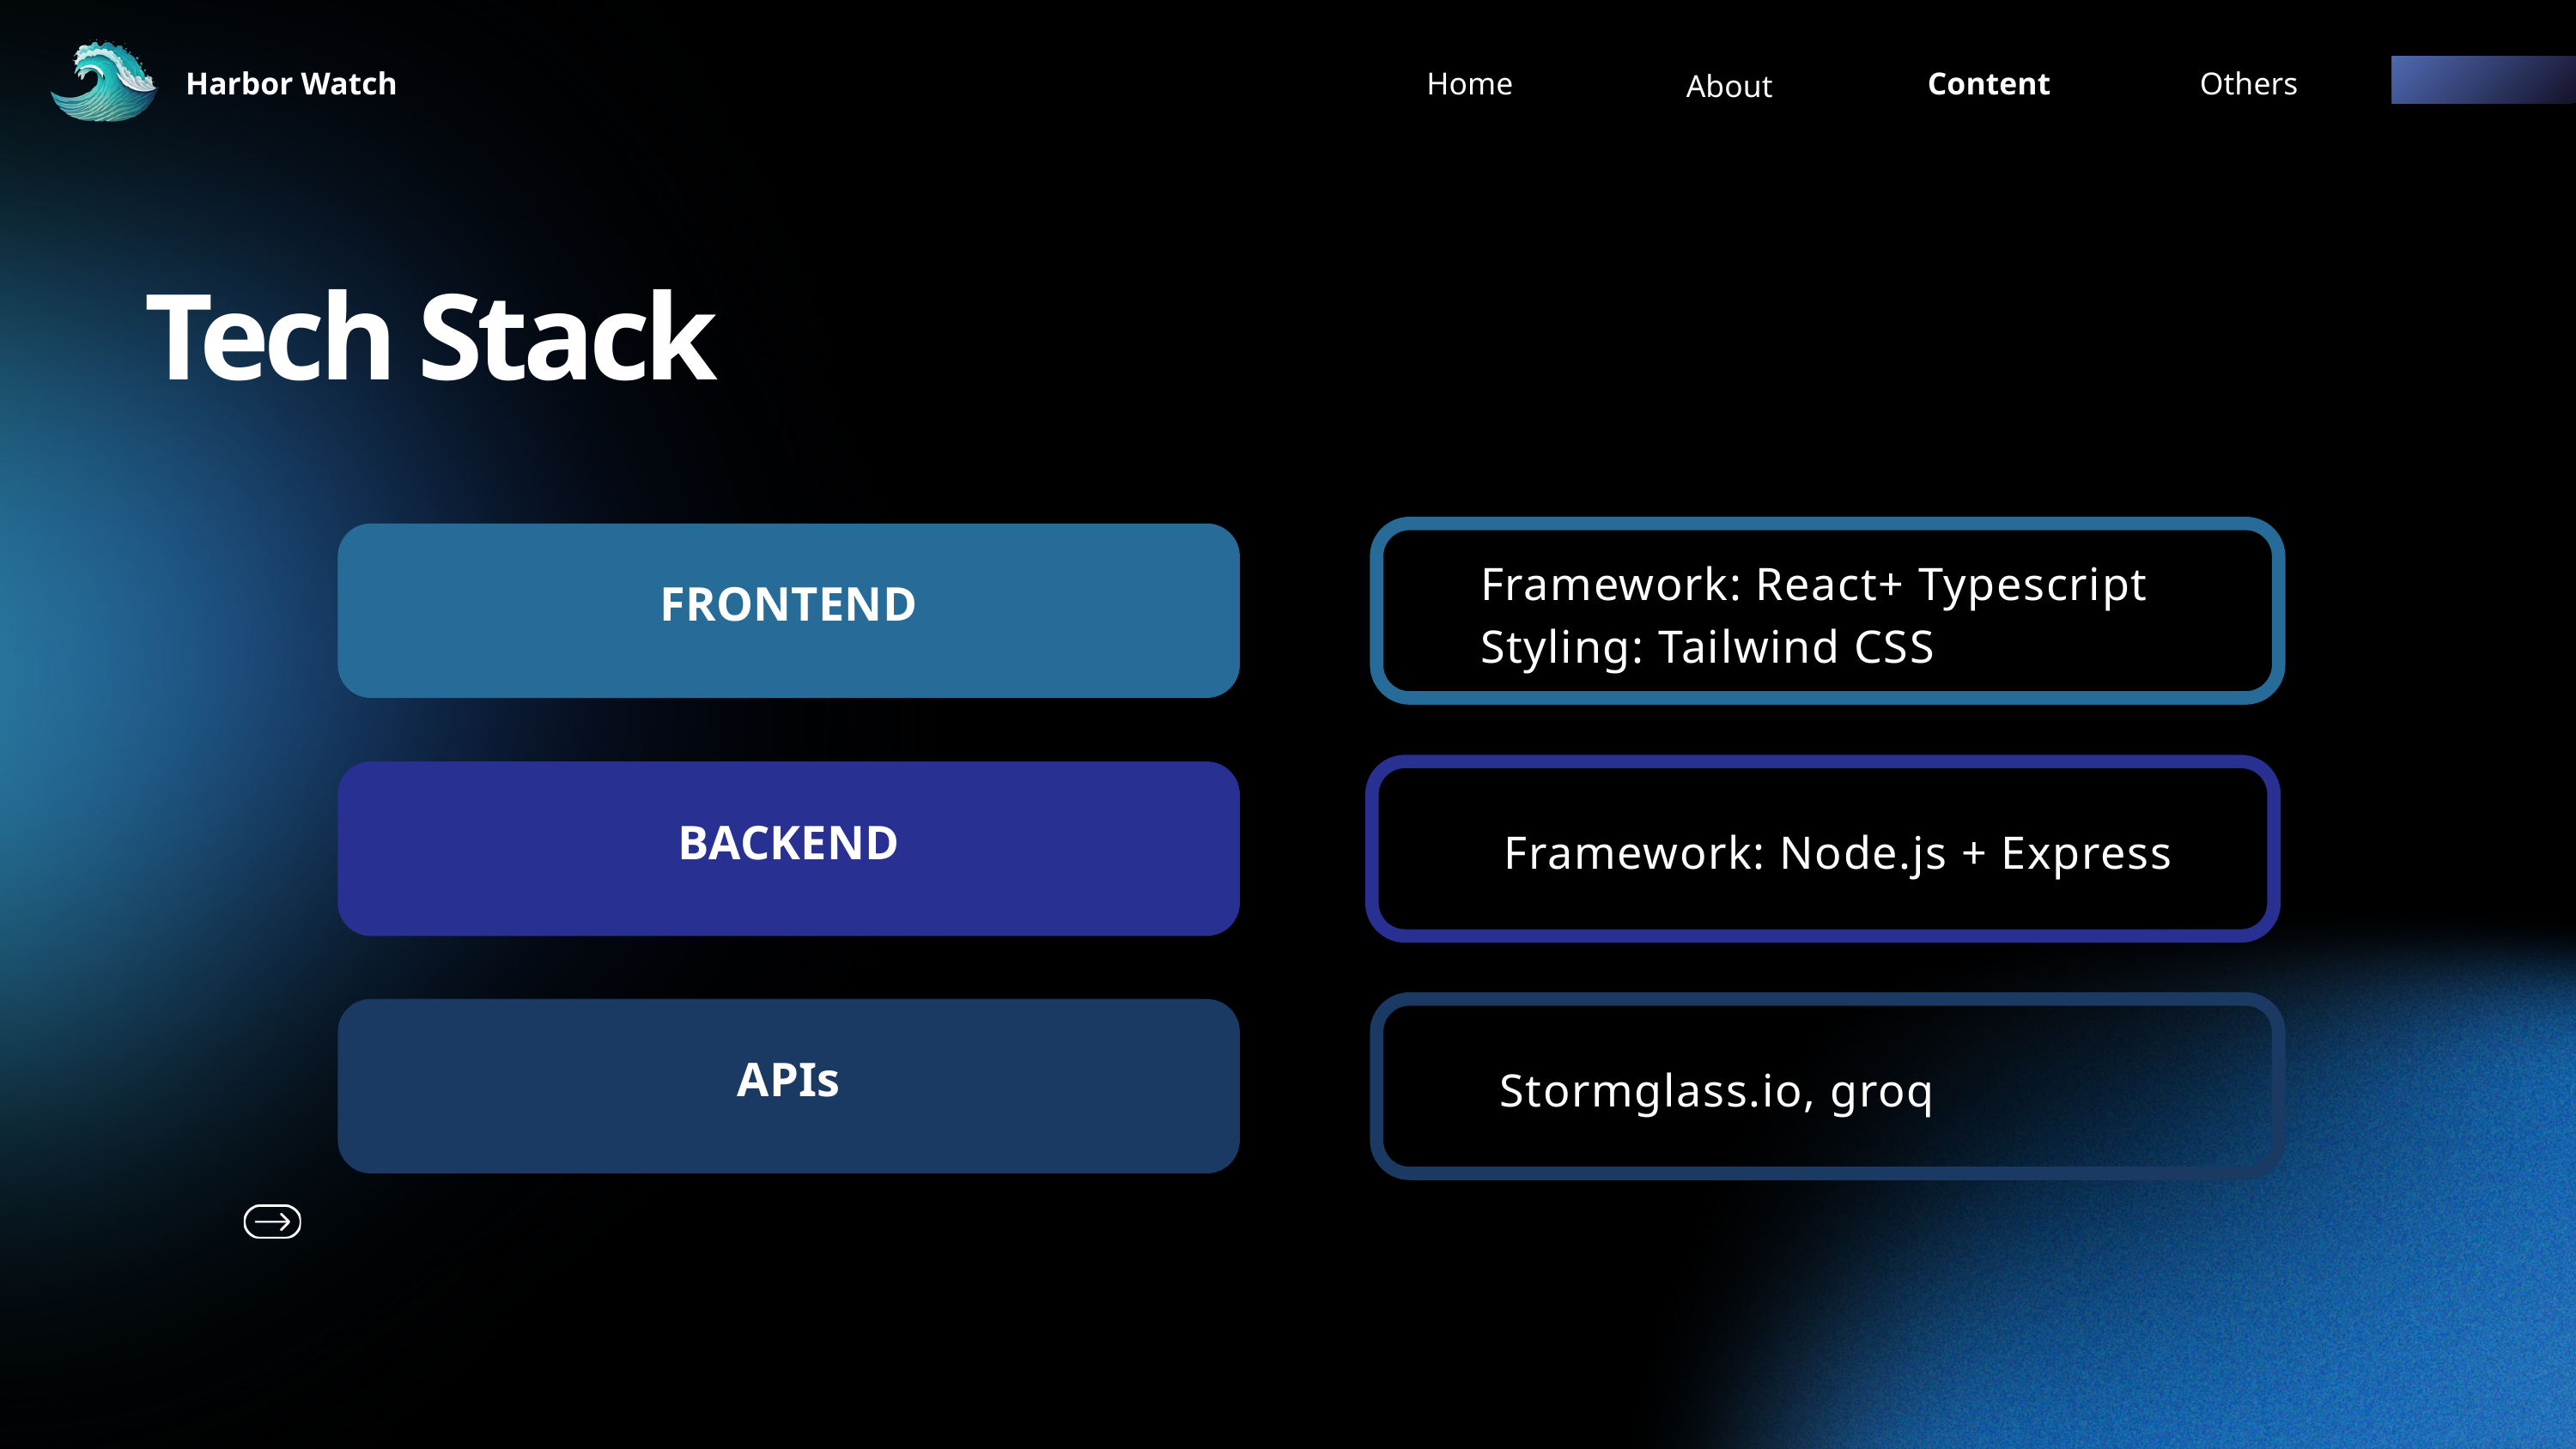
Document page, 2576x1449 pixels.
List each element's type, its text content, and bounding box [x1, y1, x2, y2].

text_box [1462, 904, 2576, 1449]
text_box About [1612, 60, 1847, 104]
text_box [337, 761, 1241, 937]
text_box [47, 23, 161, 136]
text_box [243, 1204, 301, 1239]
text_box [0, 0, 1010, 1449]
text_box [1376, 523, 2279, 699]
text_box Harbor Watch [185, 58, 574, 101]
text_box Others [2131, 58, 2366, 101]
text_box Home [1352, 58, 1588, 101]
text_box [337, 998, 1241, 1174]
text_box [1371, 761, 2275, 937]
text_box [337, 523, 1241, 699]
text_box Tech Stack [144, 265, 1309, 404]
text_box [2391, 56, 2576, 104]
text_box Content [1872, 58, 2106, 101]
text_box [1376, 998, 2279, 1174]
